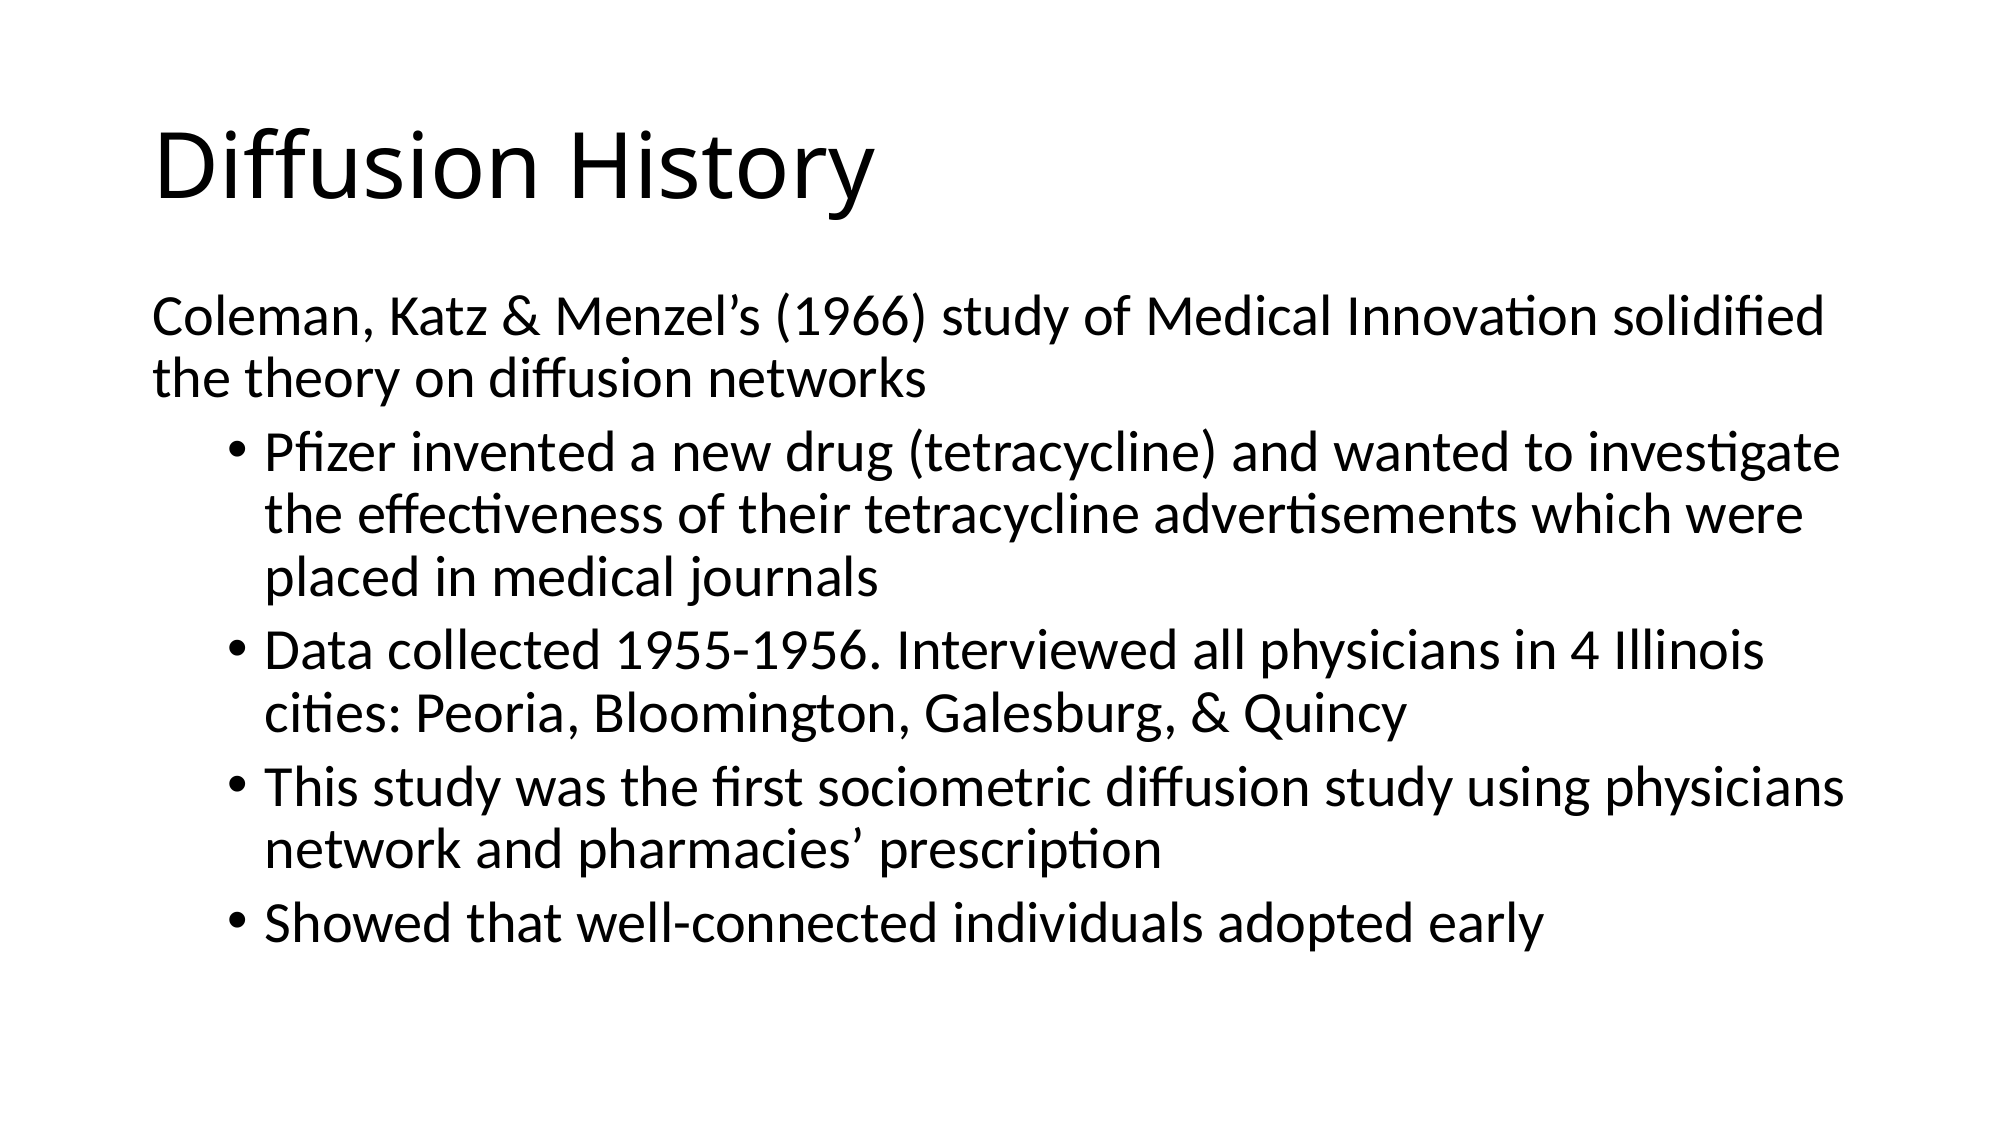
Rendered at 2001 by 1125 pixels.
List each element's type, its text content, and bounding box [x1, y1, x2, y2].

title Diffusion History [137, 59, 1863, 277]
list Coleman, Katz & Menzel’s (1966) study of Medical Innovation solidified the theory on diffusion networks Pfizer invented a new drug (tetracycline) and wanted to investigate the effectiveness of their tetracycline advertisements which were placed in medical journals Data collected 1955-1956. Interviewed all physicians in 4 Illinois cities: Peoria, Bloomington, Galesburg, & Quincy This study was the first sociometric diffusion study using physicians network and pharmacies’ prescription Showed that well-connected individuals adopted early [137, 277, 1922, 992]
